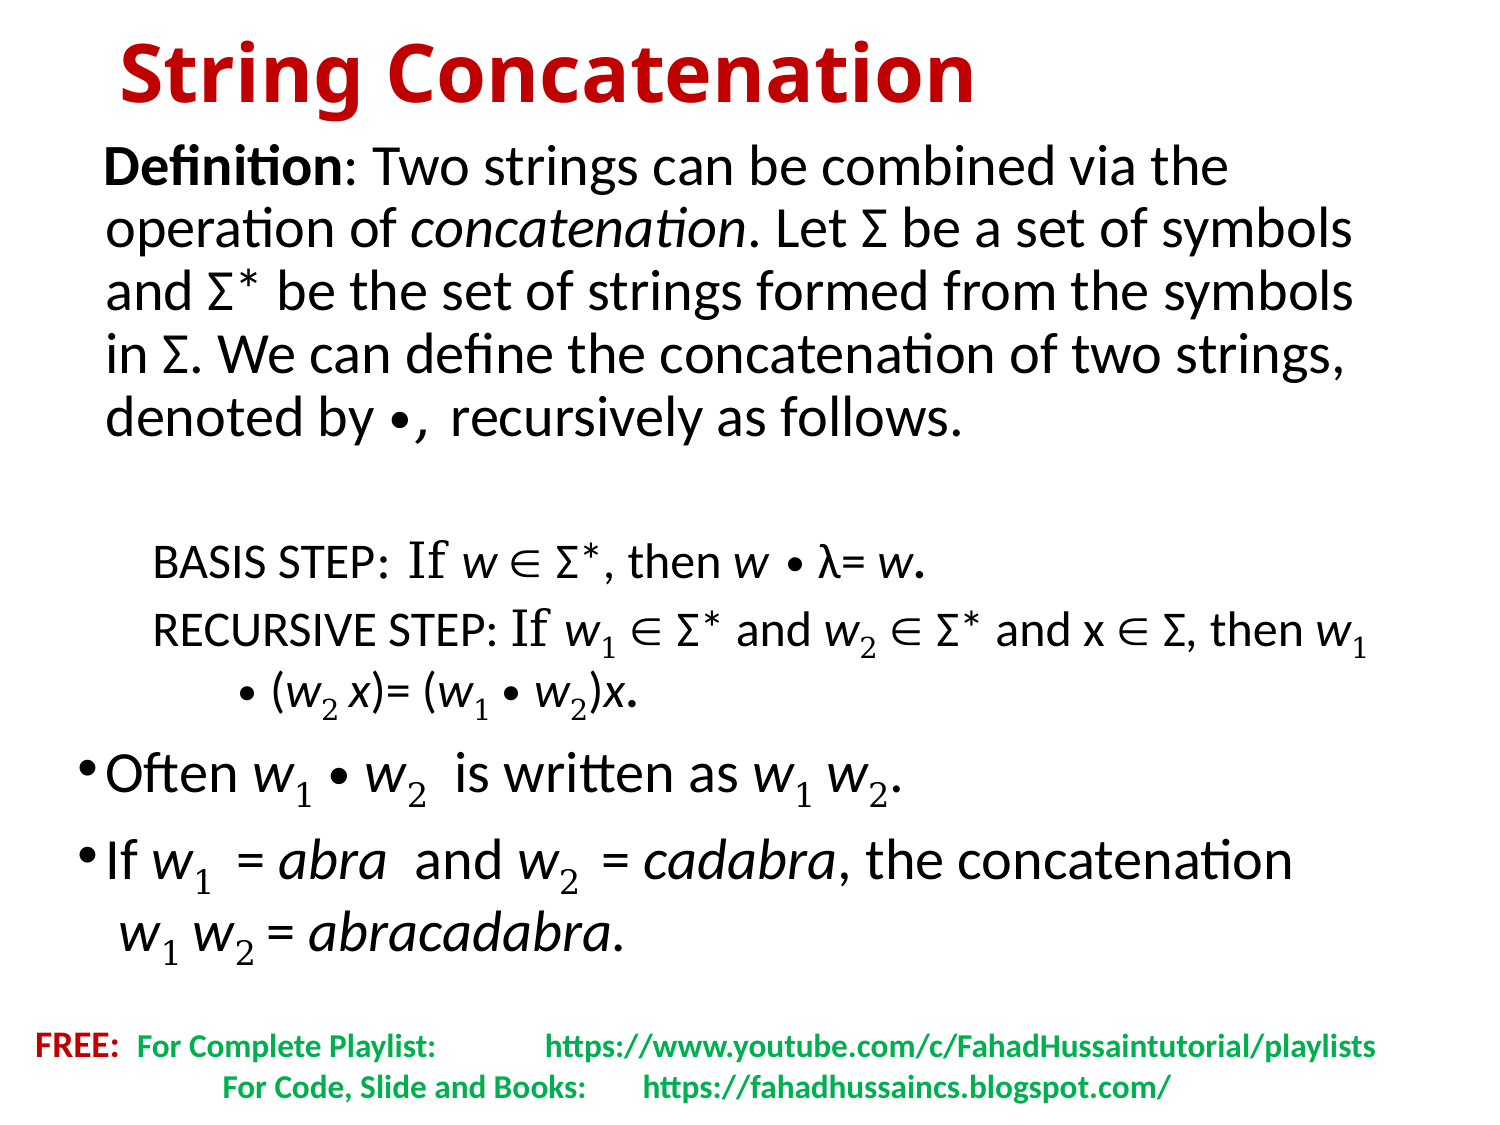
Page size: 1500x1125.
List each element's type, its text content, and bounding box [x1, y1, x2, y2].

text_box FREE: For Complete Playlist: https://www.youtube.com/c/FahadHussaintutorial/playlists For Code, Slide and Books: https://fahadhussaincs.blogspot.com/ [20, 1012, 1480, 1113]
title String Concatenation [104, 24, 1399, 128]
list Definition: Two strings can be combined via the operation of concatenation. Let Σ be a set of symbols and Σ* be the set of strings formed from the symbols in Σ. We can define the concatenation of two strings, denoted by ∙, recursively as follows. BASIS STEP: If w  Σ*, then w ∙ λ= w. RECURSIVE STEP: If w1  Σ* and w2  Σ* and x  Σ, then w1 ∙ (w2 x)= (w1 ∙ w2)x. Often w1 ∙ w2 is written as w1 w2. If w1 = abra and w2 = cadabra, the concatenation w1 w2 = abracadabra. [62, 127, 1397, 1012]
